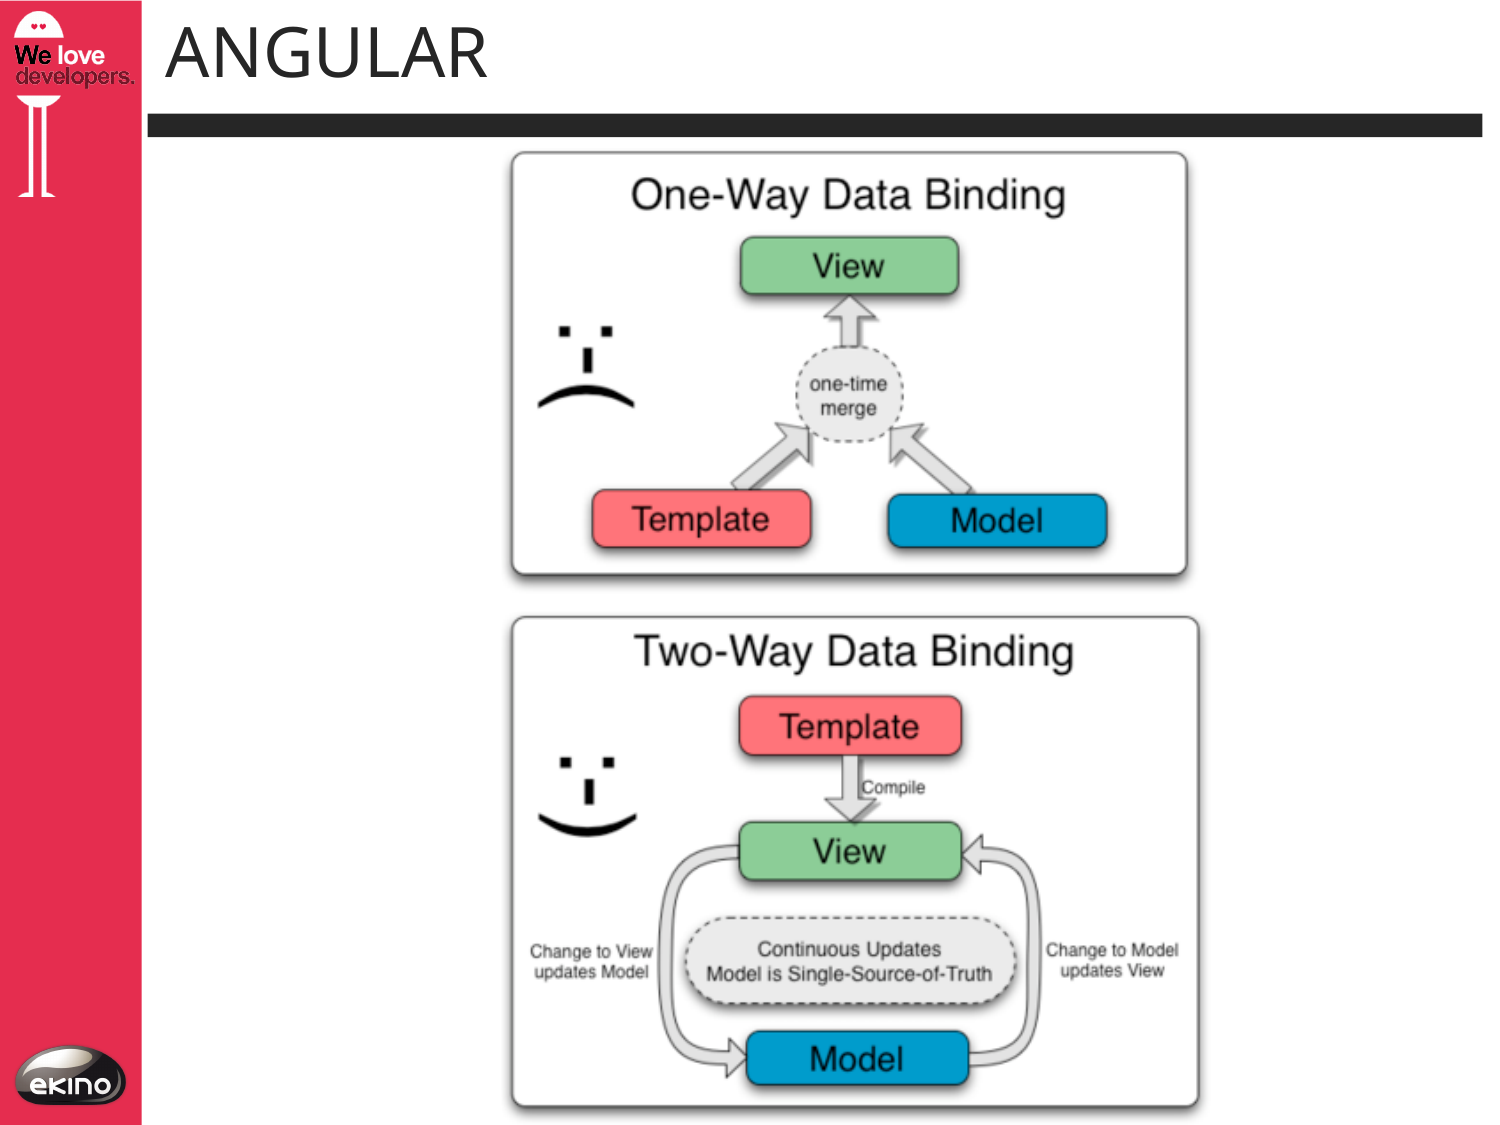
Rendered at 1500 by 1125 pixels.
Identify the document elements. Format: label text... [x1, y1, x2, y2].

picture [501, 148, 1200, 594]
picture [11, 1041, 130, 1109]
picture [501, 610, 1211, 1125]
title angular [151, 0, 1483, 99]
picture [6, 1, 136, 197]
